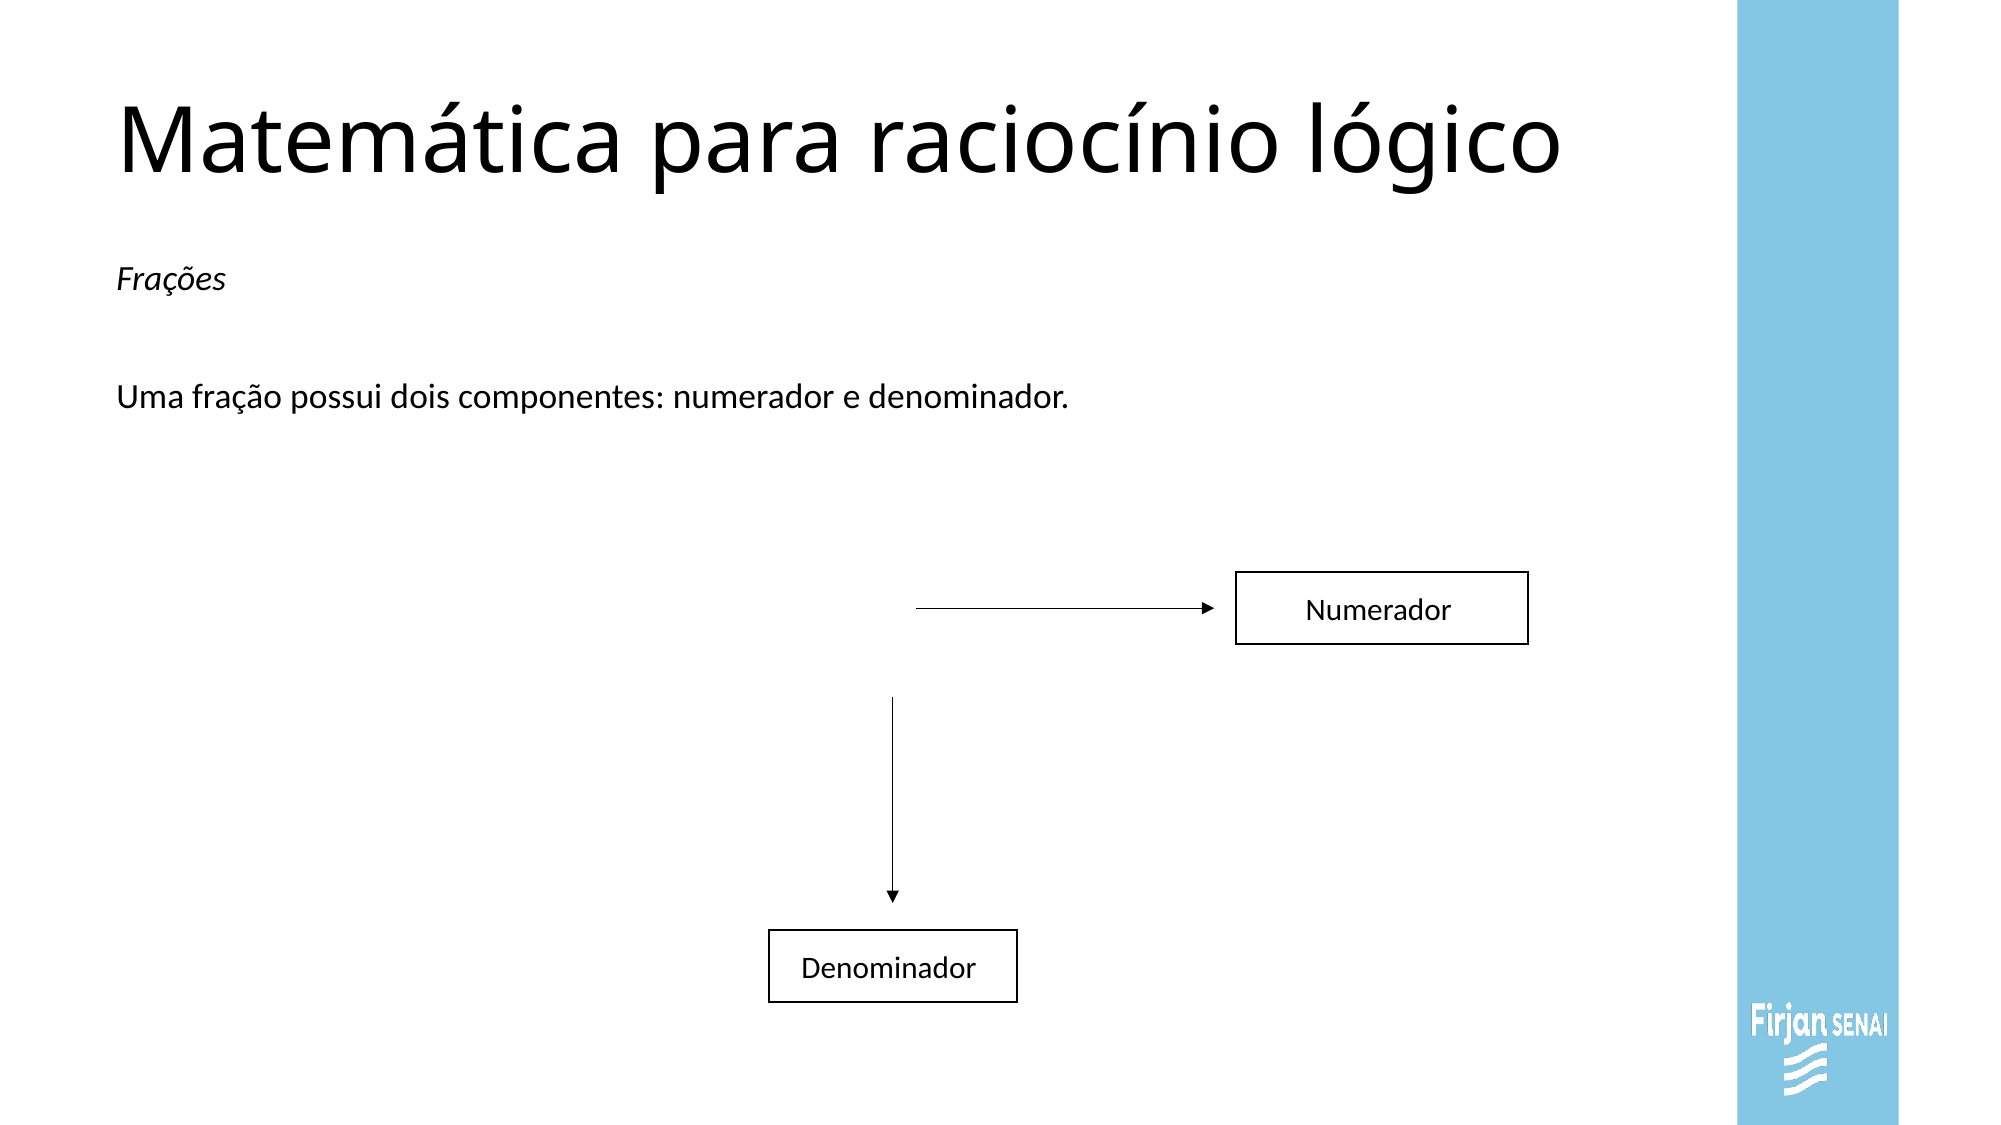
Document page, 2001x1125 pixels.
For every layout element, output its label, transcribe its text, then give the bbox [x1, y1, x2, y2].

text_box Numerador [1235, 571, 1529, 645]
text_box [1736, 0, 1900, 1125]
picture [1747, 999, 1889, 1097]
title Matemática para raciocínio lógico [101, 34, 1685, 252]
text_box Denominador [768, 929, 1018, 1003]
